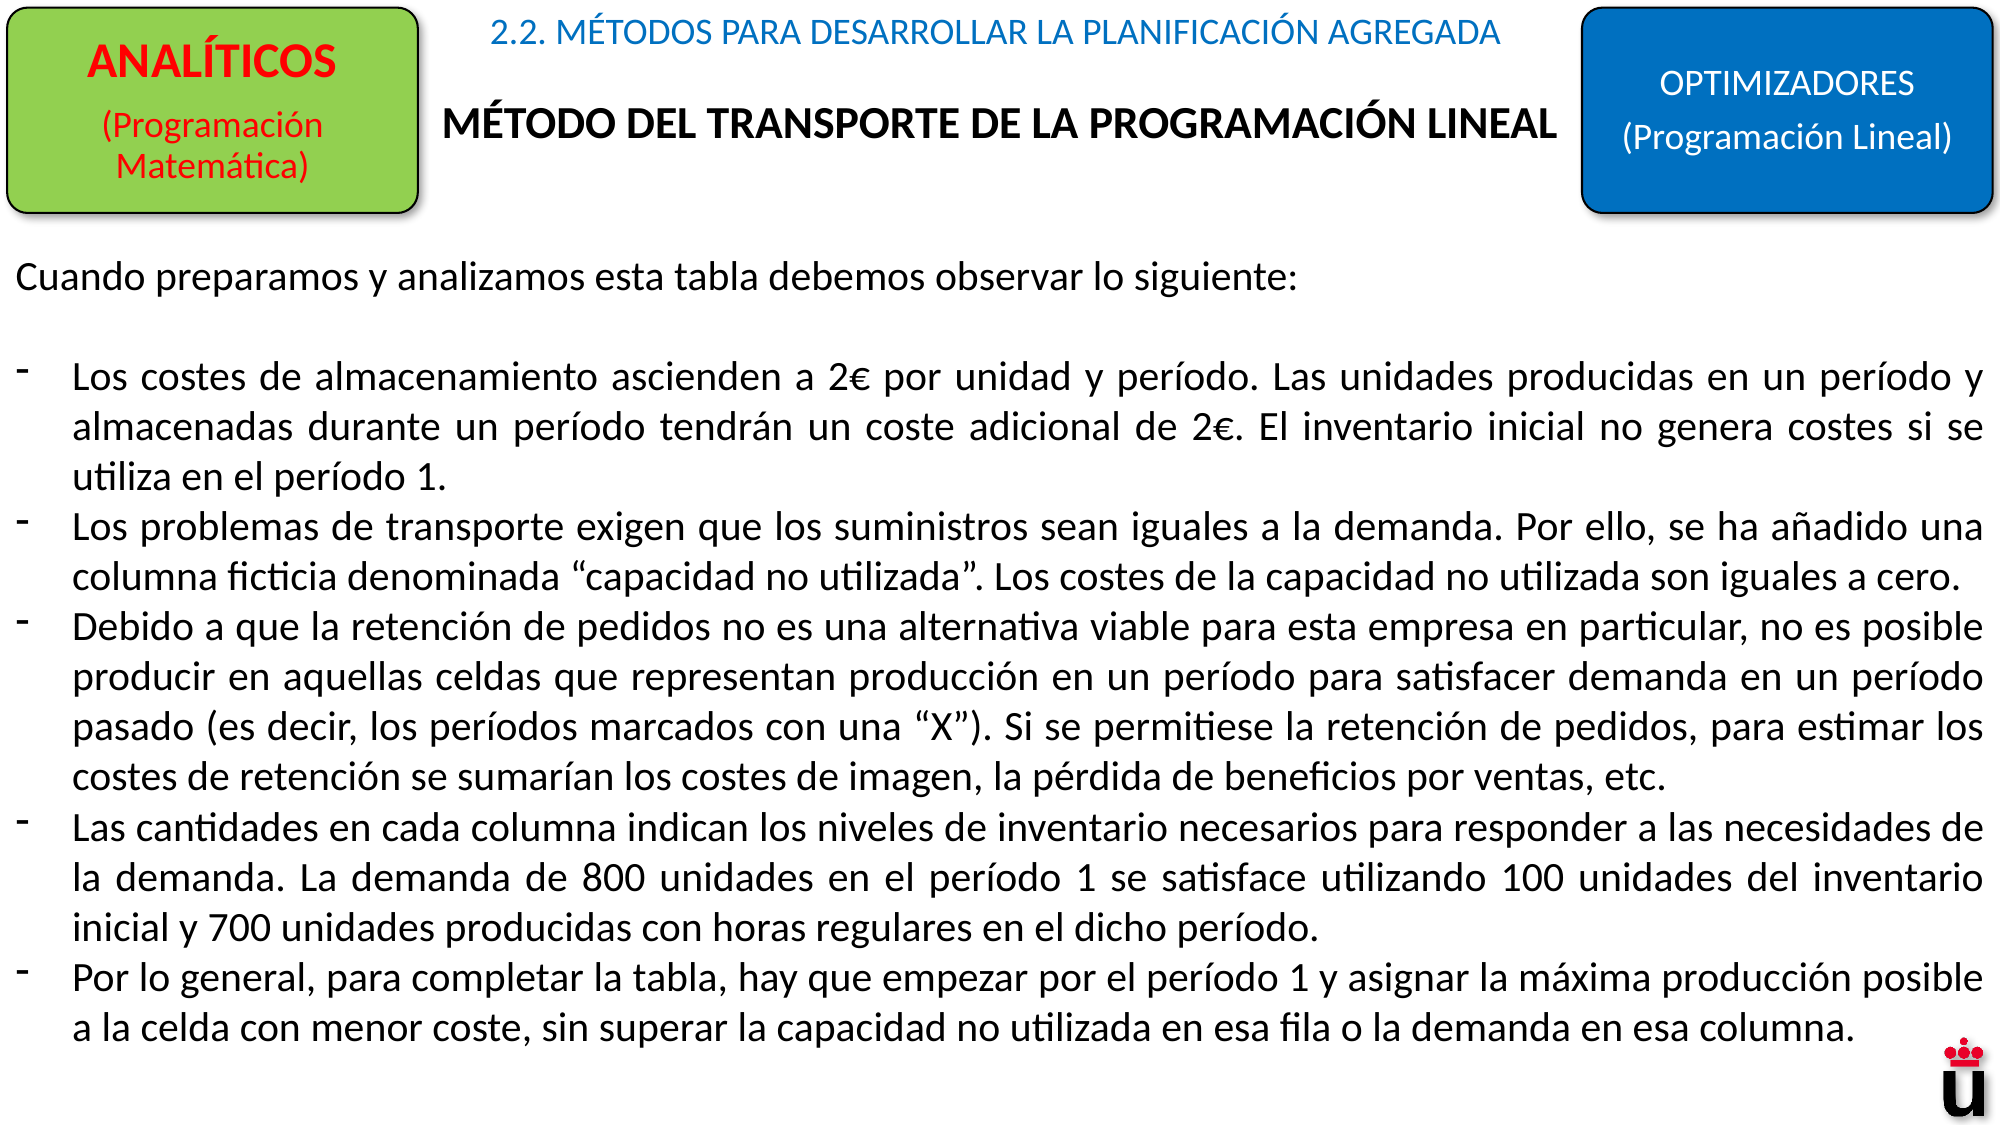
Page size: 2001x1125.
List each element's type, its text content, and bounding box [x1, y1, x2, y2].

picture [1918, 1031, 2000, 1125]
text_box 2.2. MÉTODOS PARA DESARROLLAR LA PLANIFICACIÓN AGREGADA [0, 0, 2000, 60]
text_box Cuando preparamos y analizamos esta tabla debemos observar lo siguiente: Los costes de almacenamiento ascienden a 2€ por unidad y período. Las unidades producidas en un período y almacenadas durante un período tendrán un coste adicional de 2€. El inventario inicial no genera costes si se utiliza en el período 1. Los problemas de transporte exigen que los suministros sean iguales a la demanda. Por ello, se ha añadido una columna ficticia denominada “capacidad no utilizada”. Los costes de la capacidad no utilizada son iguales a cero. Debido a que la retención de pedidos no es una alternativa viable para esta empresa en particular, no es posible producir en aquellas celdas que representan producción en un período para satisfacer demanda en un período pasado (es decir, los períodos marcados con una “X”). Si se permitiese la retención de pedidos, para estimar los costes de retención se sumarían los costes de imagen, la pérdida de beneficios por ventas, etc. Las cantidades en cada columna indican los niveles de inventario necesarios para responder a las necesidades de la demanda. La demanda de 800 unidades en el período 1 se satisface utilizando 100 unidades del inventario inicial y 700 unidades producidas con horas regulares en el dicho período. Por lo general, para completar la tabla, hay que empezar por el período 1 y asignar la máxima producción posible a la celda con menor coste, sin superar la capacidad no utilizada en esa fila o la demanda en esa columna. [0, 241, 2000, 1057]
text_box MÉTODO DEL TRANSPORTE DE LA PROGRAMACIÓN LINEAL [386, 85, 1614, 155]
text_box ANALÍTICOS (Programación Matemática) [6, 6, 419, 214]
text_box OPTIMIZADORES (Programación Lineal) [1580, 6, 1994, 214]
